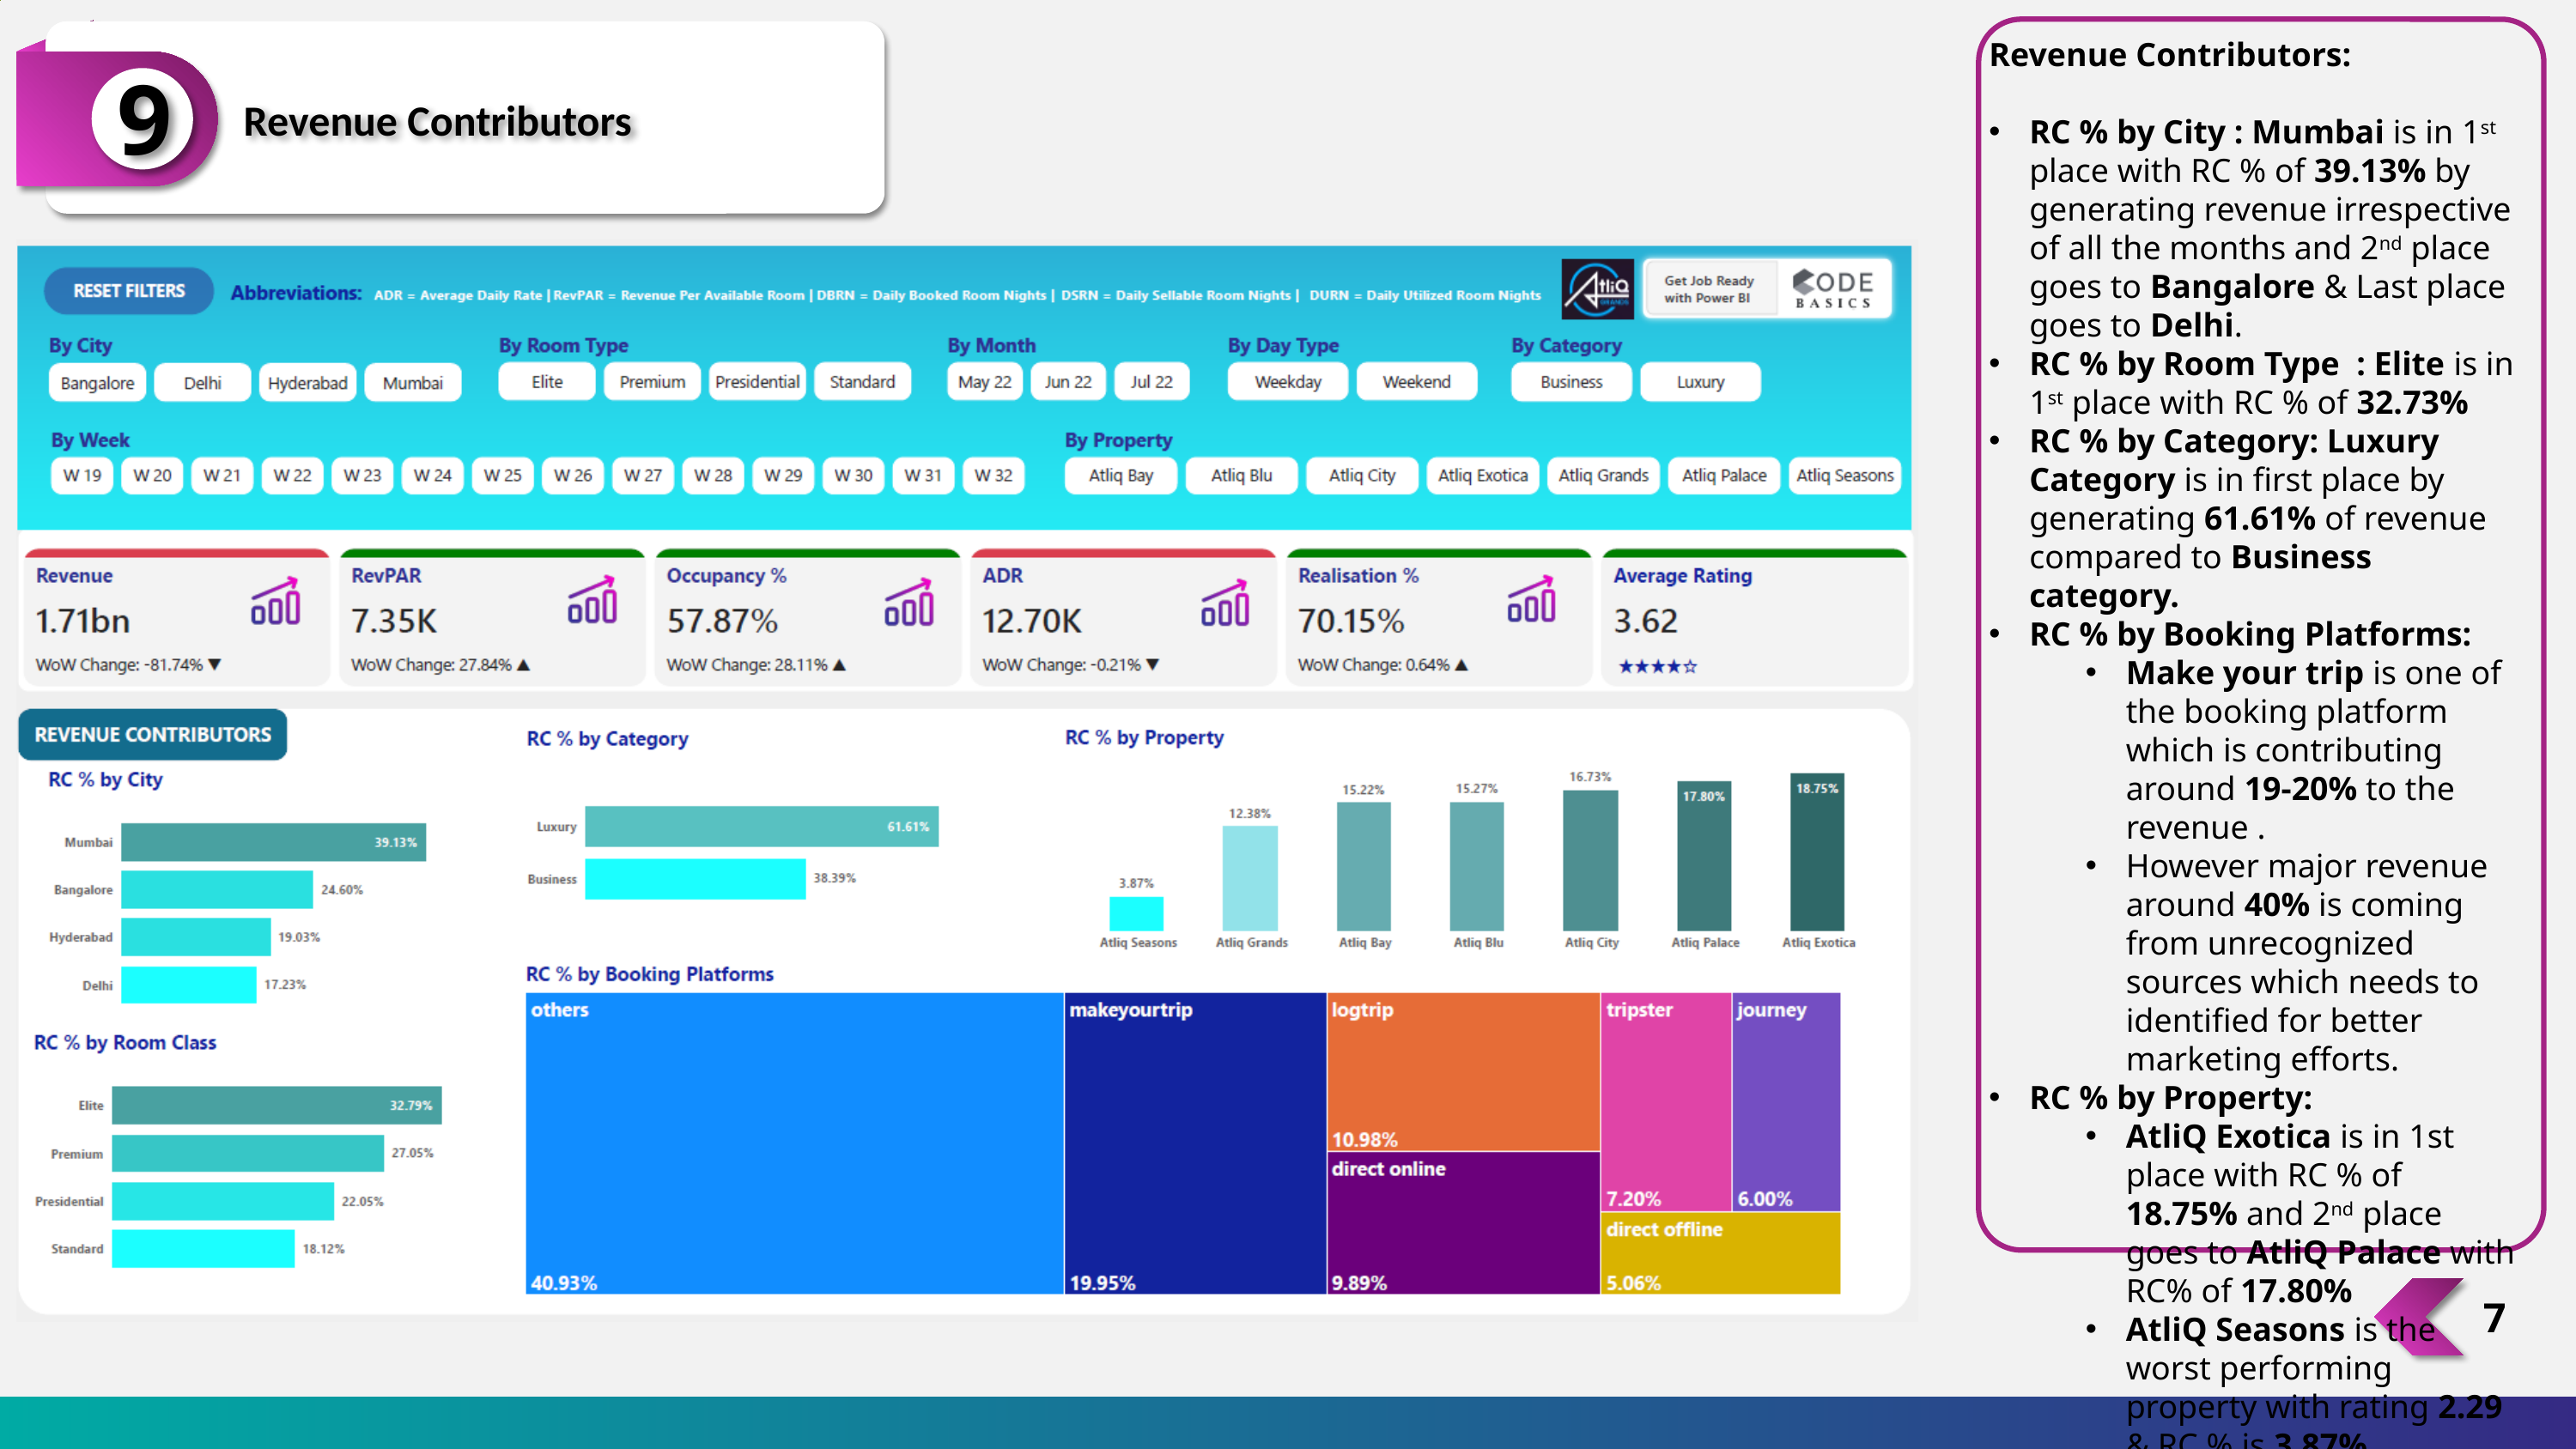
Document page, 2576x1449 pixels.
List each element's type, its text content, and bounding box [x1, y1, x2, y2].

text_box Revenue Contributors: RC % by City : Mumbai is in 1st place with RC % of 39.13% by generating revenue irrespective of all the months and 2nd place goes to Bangalore & Last place goes to Delhi. RC % by Room Type : Elite is in 1st place with RC % of 32.73% RC % by Category: Luxury Category is in first place by generating 61.61% of revenue compared to Business category. RC % by Booking Platforms: Make your trip is one of the booking platform which is contributing around 19-20% to the revenue . However major revenue around 40% is coming from unrecognized sources which needs to identified for better marketing efforts. RC % by Property: AtliQ Exotica is in 1st place with RC % of 18.75% and 2nd place goes to AtliQ Palace with RC% of 17.80% AtliQ Seasons is the worst performing property with rating 2.29 & RC % is 3.87% [1976, 27, 2530, 1449]
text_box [16, 20, 885, 214]
text_box [1996, 19, 2527, 27]
text_box [2530, 30, 2544, 1239]
picture [16, 239, 1918, 1322]
